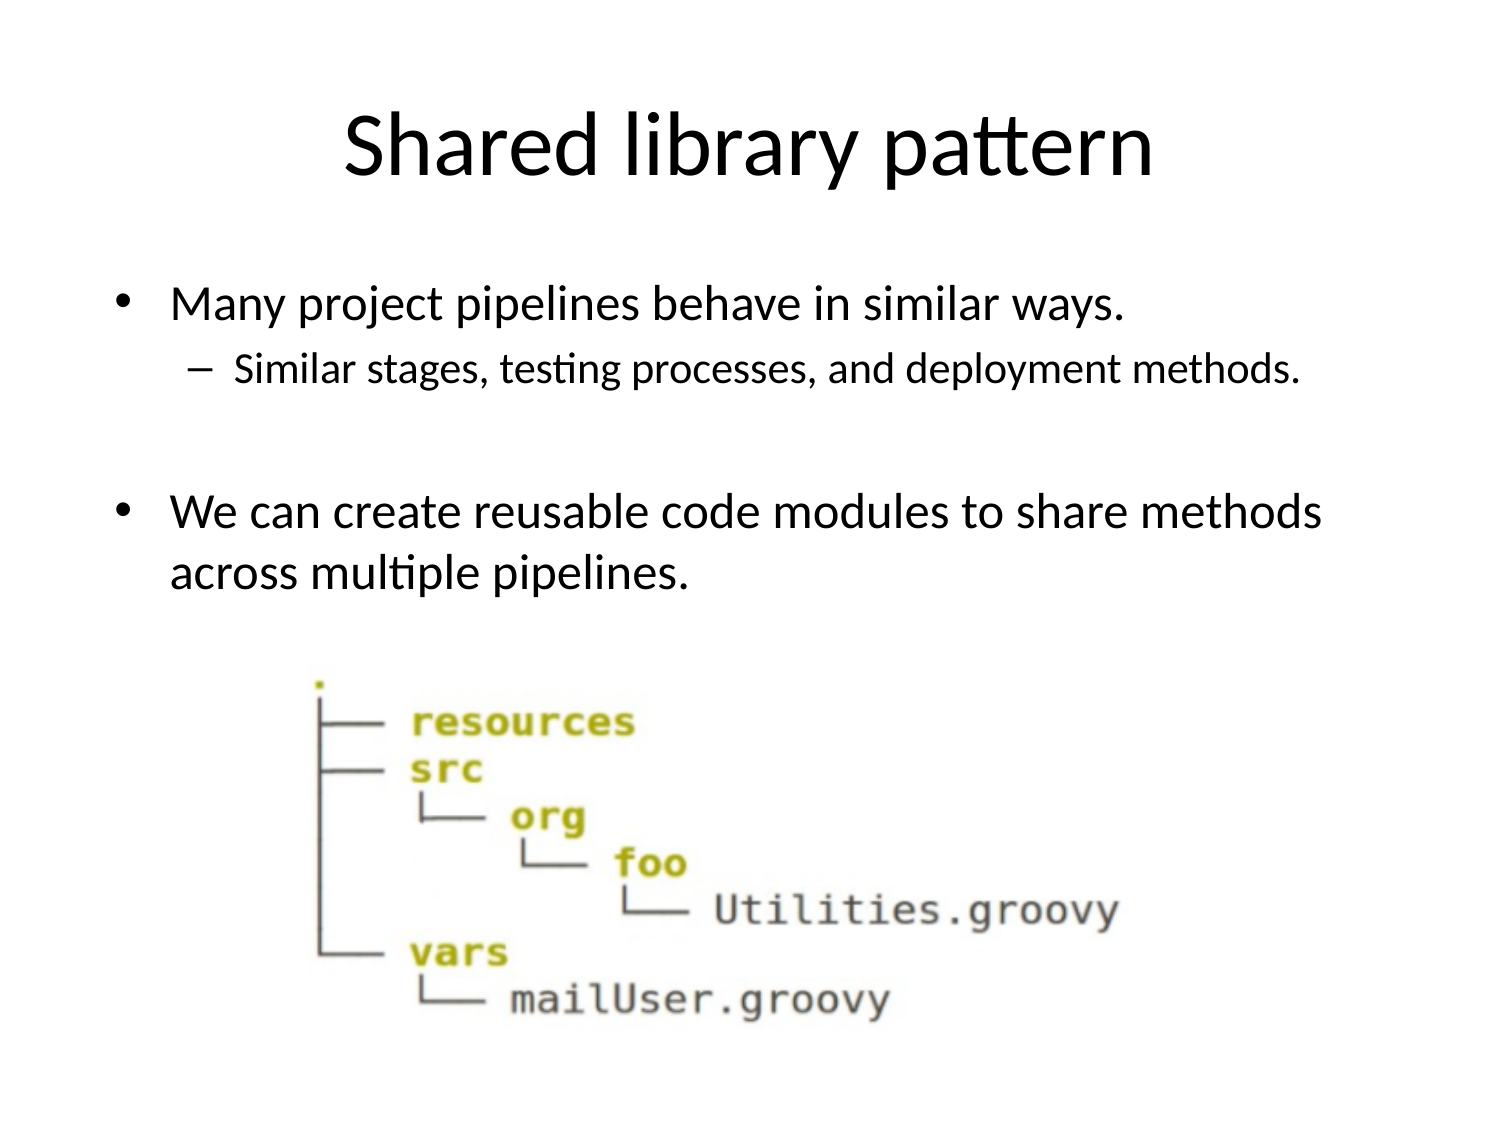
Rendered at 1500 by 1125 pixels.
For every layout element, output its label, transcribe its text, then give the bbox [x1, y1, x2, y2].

picture [297, 658, 1177, 1072]
list Many project pipelines behave in similar ways. Similar stages, testing processes, and deployment methods. We can create reusable code modules to share methods across multiple pipelines. [99, 262, 1425, 615]
title Shared library pattern [75, 45, 1425, 233]
